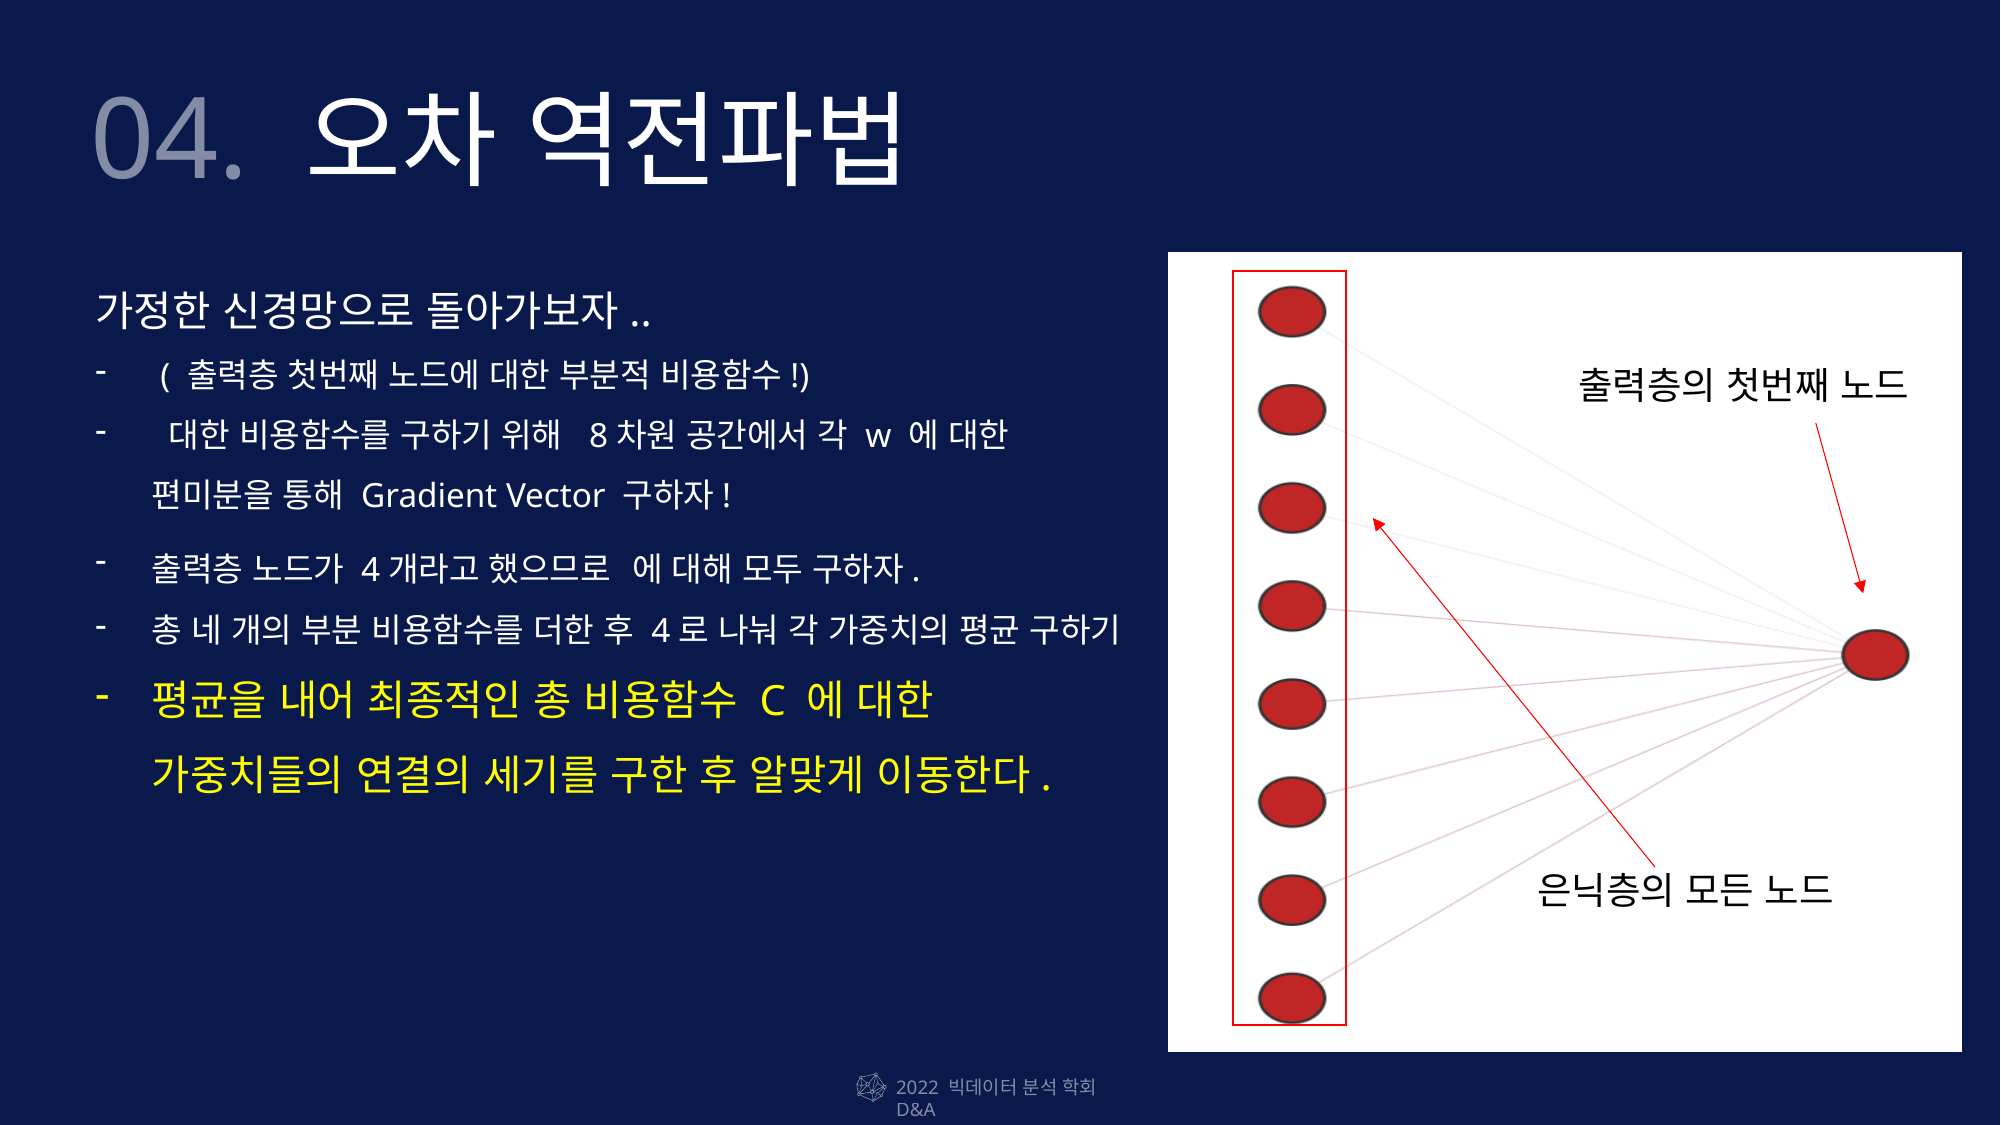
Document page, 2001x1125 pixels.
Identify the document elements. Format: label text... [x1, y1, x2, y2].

picture [1168, 252, 1962, 1052]
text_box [1372, 518, 1656, 868]
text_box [1815, 422, 1864, 594]
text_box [855, 1068, 1145, 1107]
text_box 04. 오차 역전파법 [75, 58, 1210, 209]
